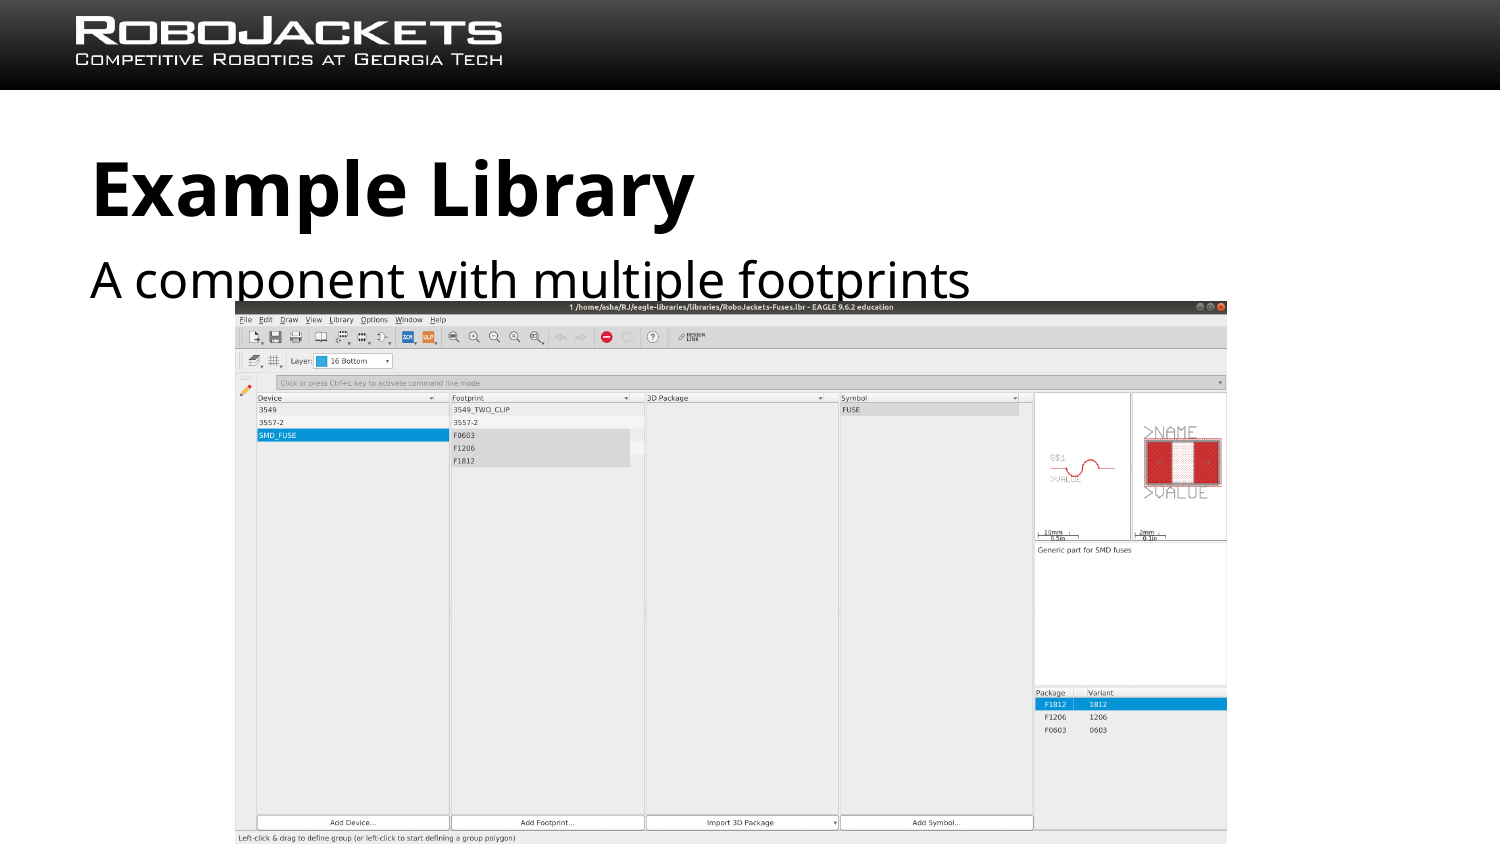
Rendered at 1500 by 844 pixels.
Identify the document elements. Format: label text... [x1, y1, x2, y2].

picture [235, 301, 1228, 844]
picture [75, 16, 507, 65]
title Example Library [75, 112, 1388, 225]
list A component with multiple footprints [75, 225, 1388, 750]
